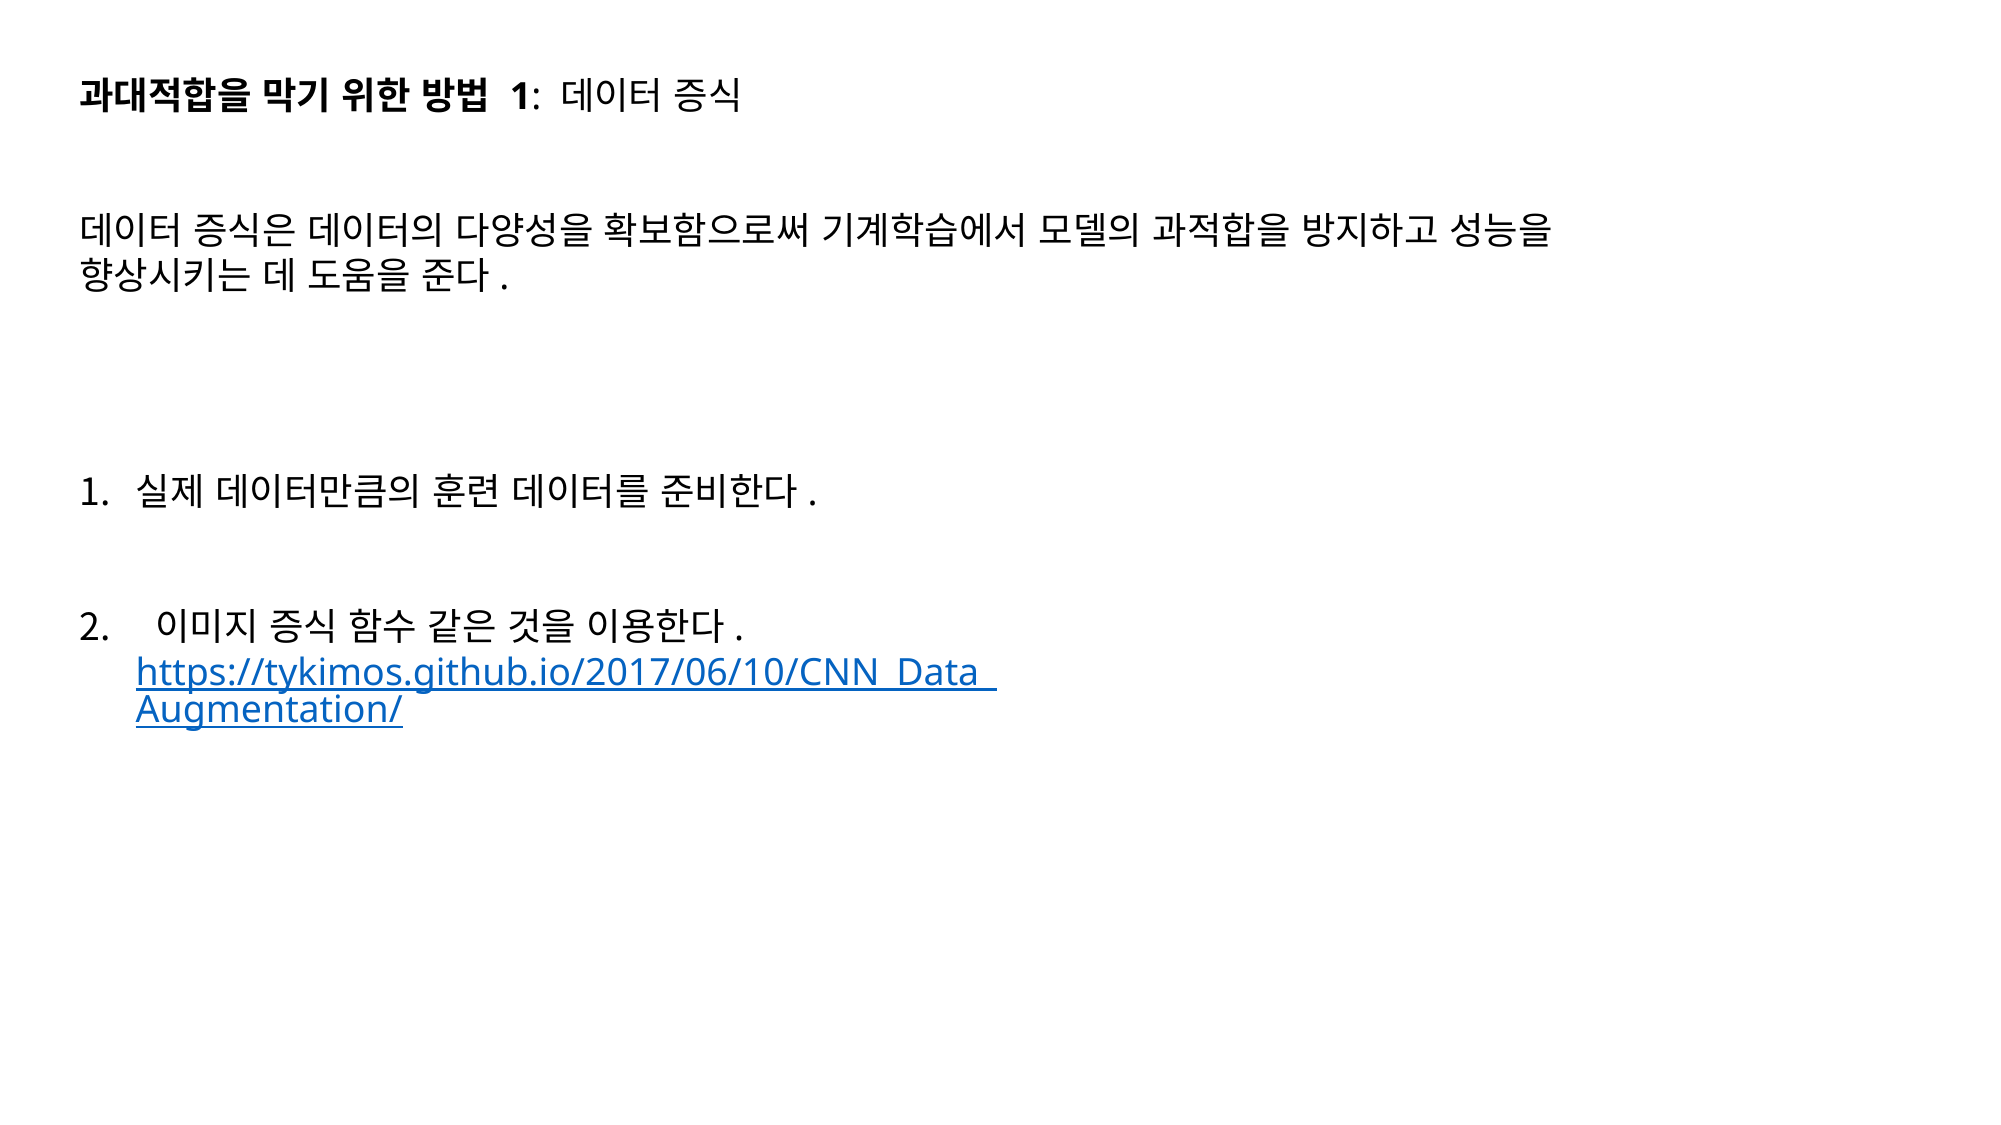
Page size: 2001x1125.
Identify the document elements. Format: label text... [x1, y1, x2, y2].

text_box 데이터 증식은 데이터의 다양성을 확보함으로써 기계학습에서 모델의 과적합을 방지하고 성능을 향상시키는 데 도움을 준다. [64, 199, 1746, 305]
text_box 과대적합을 막기 위한 방법 1: 데이터 증식 [64, 64, 1300, 125]
text_box 실제 데이터만큼의 훈련 데이터를 준비한다. 이미지 증식 함수 같은 것을 이용한다. https://tykimos.github.io/2017/06/10/CNN_Data_Augmentation/ [64, 460, 1025, 842]
